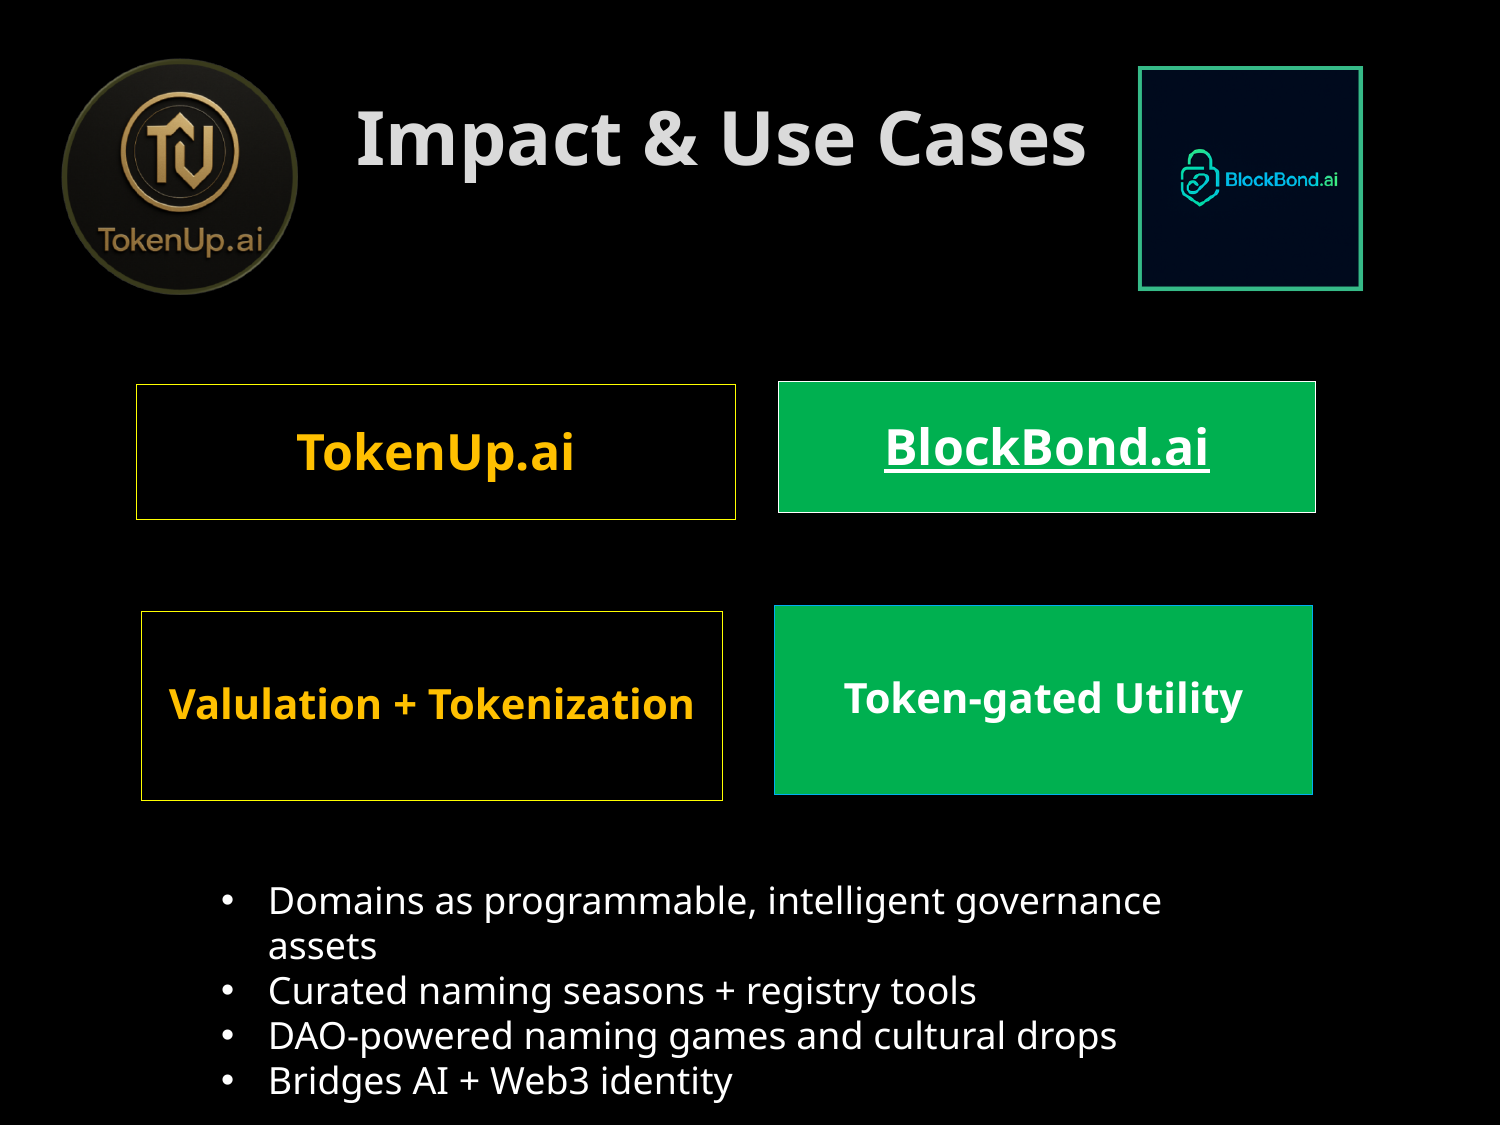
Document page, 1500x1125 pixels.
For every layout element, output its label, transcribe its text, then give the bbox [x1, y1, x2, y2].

picture [60, 57, 299, 296]
title Impact & Use Cases [334, 35, 1111, 236]
picture [1130, 61, 1369, 297]
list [112, 295, 1323, 898]
text_box Domains as programmable, intelligent governance assets Curated naming seasons + registry tools DAO-powered naming games and cultural drops Bridges AI + Web3 identity [206, 910, 1294, 1110]
